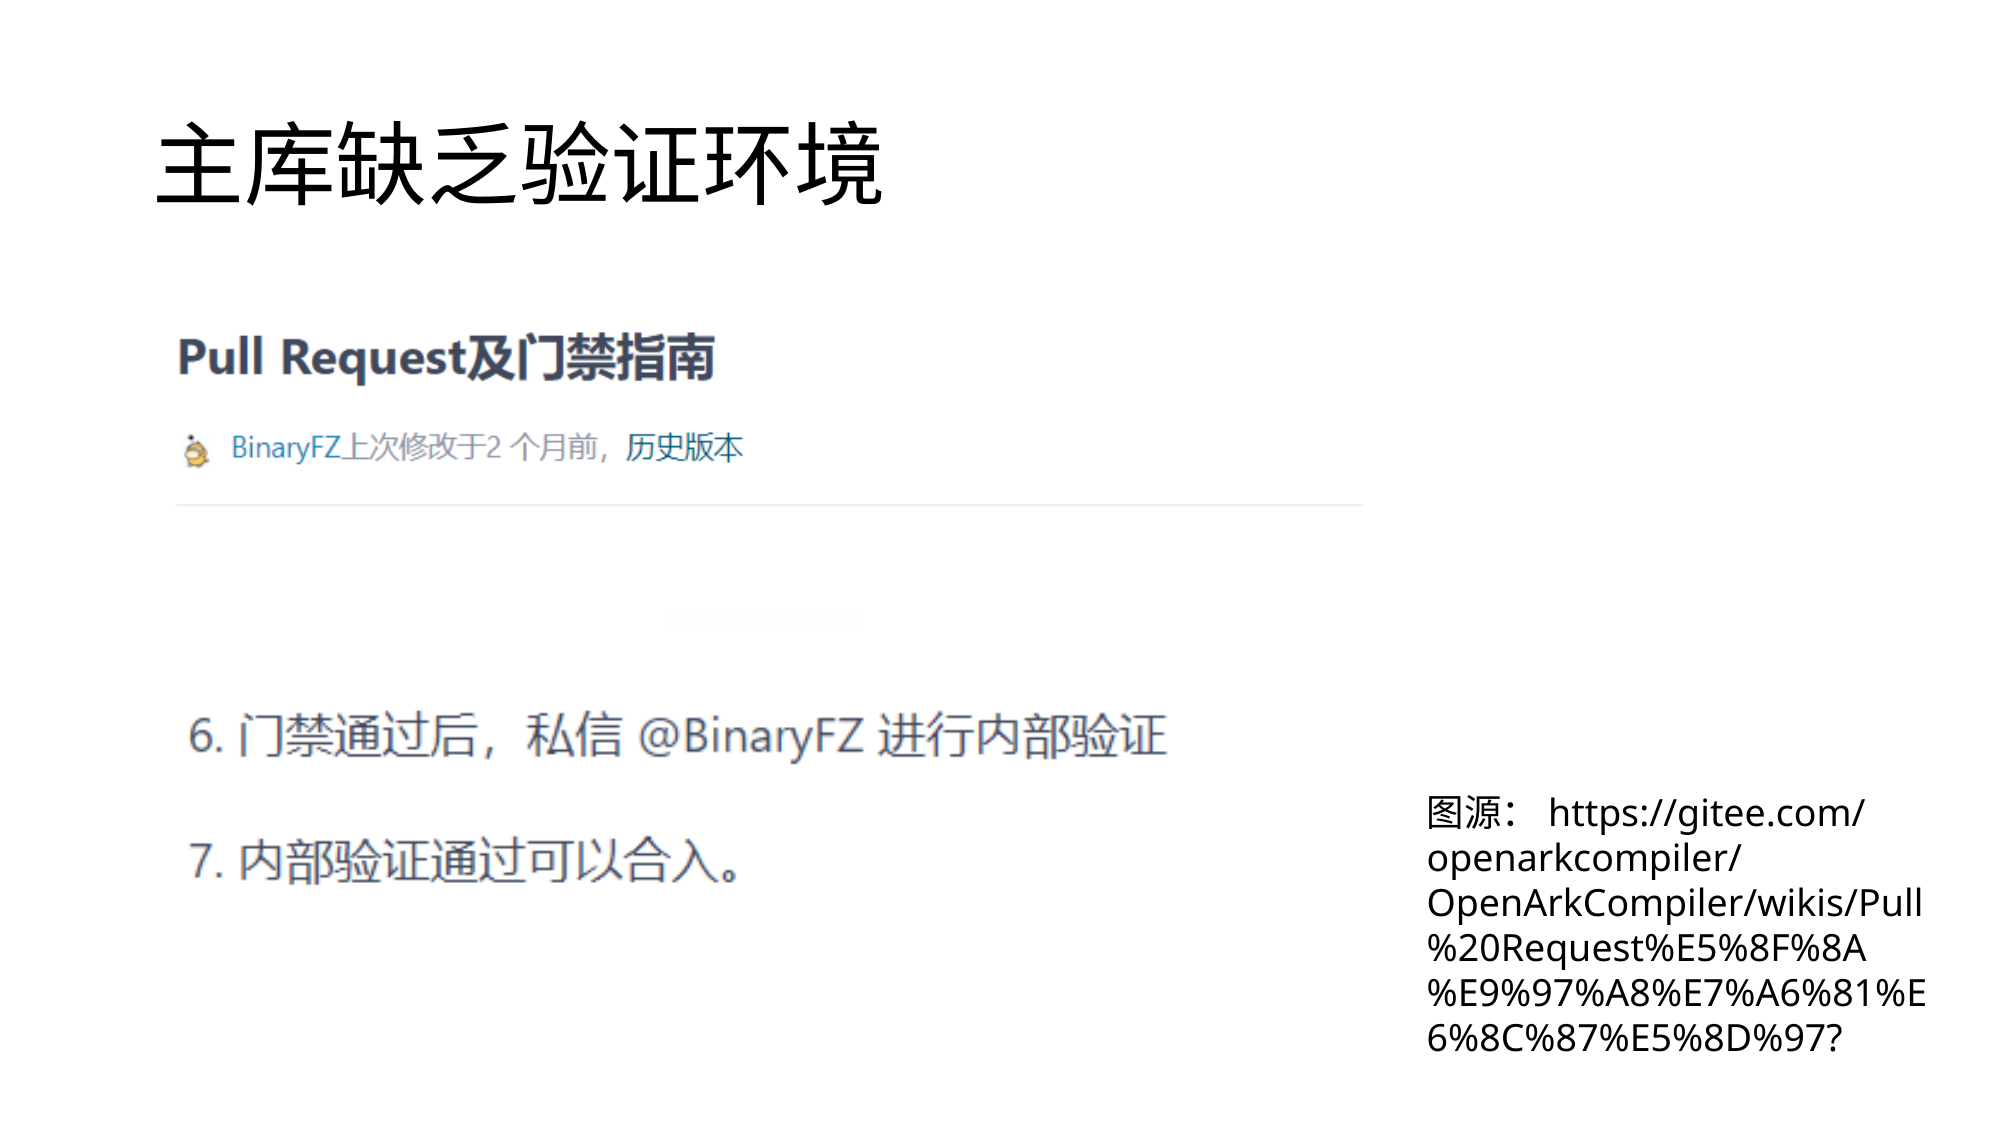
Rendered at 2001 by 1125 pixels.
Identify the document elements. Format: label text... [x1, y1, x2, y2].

title 主库缺乏验证环境 [137, 59, 1863, 278]
picture [90, 610, 1363, 953]
picture [148, 301, 1363, 538]
text_box 图源：https://gitee.com/openarkcompiler/OpenArkCompiler/wikis/Pull%20Request%E5%8F%8A%E9%97%A8%E7%A6%81%E6%8C%87%E5%8D%97? [1411, 781, 1957, 1067]
